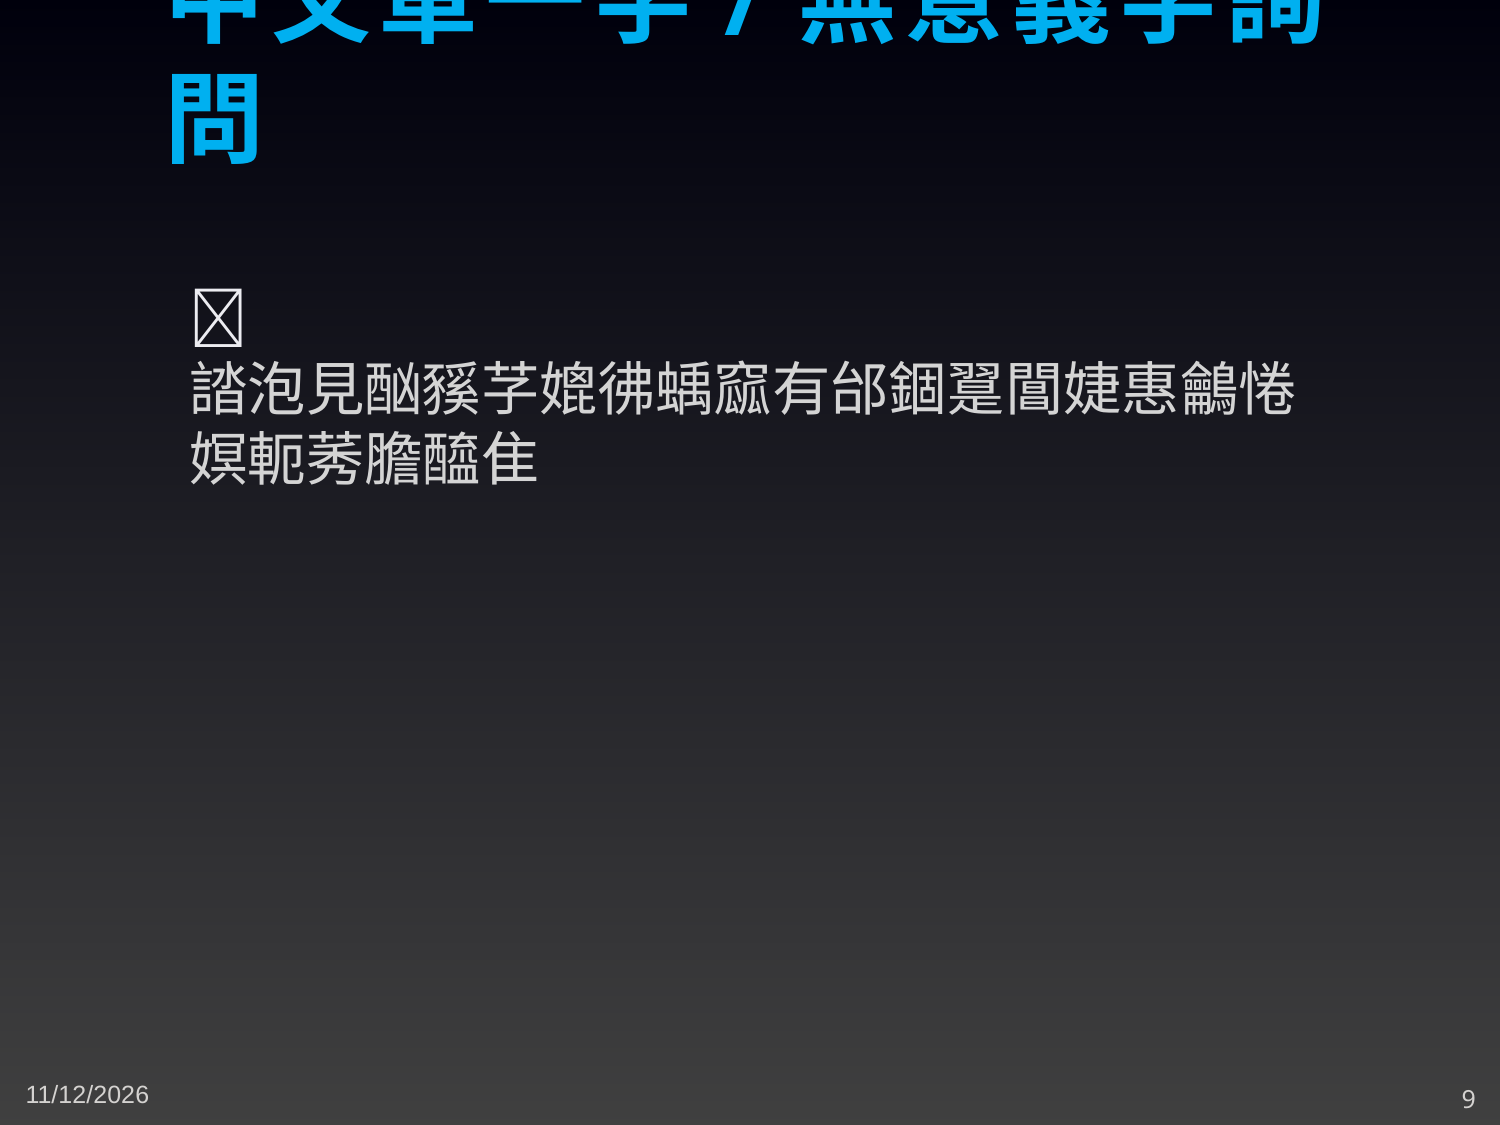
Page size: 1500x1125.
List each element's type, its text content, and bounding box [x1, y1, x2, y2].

text_box 𤯂 誻泡見酗豯芓媲彿蝺窳有邰錮翨閶婕惠鸙惓嫇軛莠膽醯隹 [174, 274, 1325, 500]
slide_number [10, 1075, 411, 1117]
slide_number 9 [1340, 1075, 1491, 1117]
text_box 中文單一字/無意義字詢問 [150, 27, 1341, 191]
